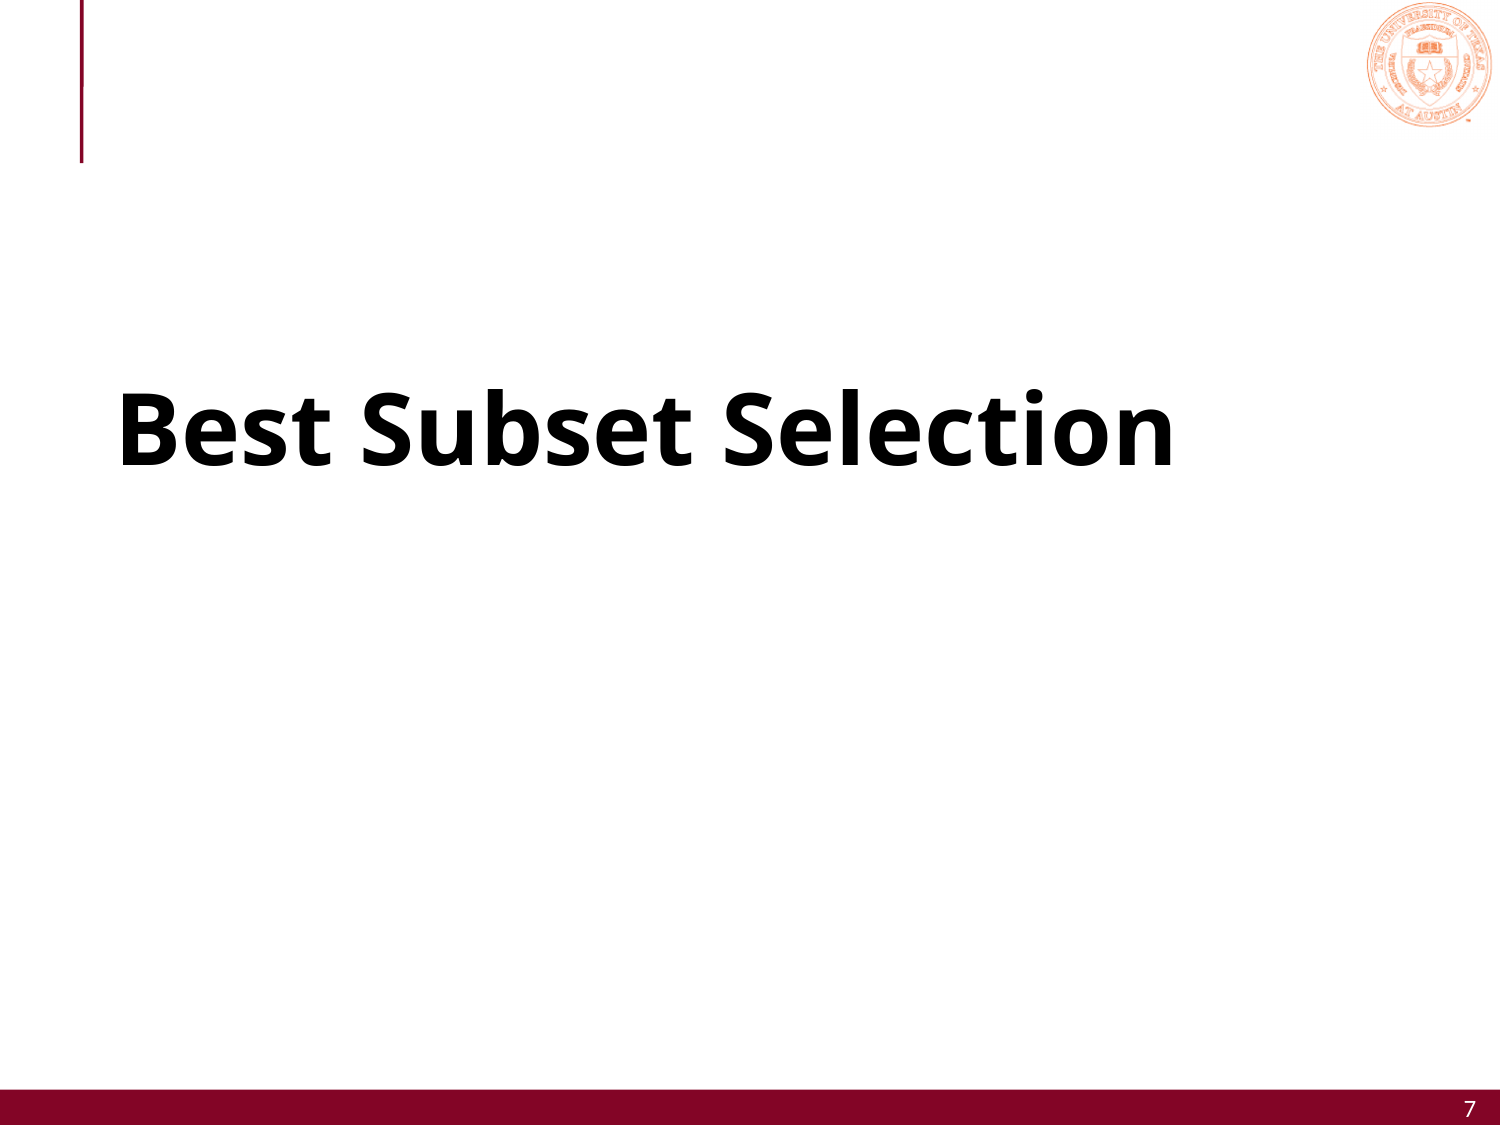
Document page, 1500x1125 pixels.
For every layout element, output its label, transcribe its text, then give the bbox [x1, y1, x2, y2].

picture [1360, 0, 1498, 140]
slide_number 7 [1141, 1077, 1492, 1125]
title Best Subset Selection [99, 383, 1361, 468]
